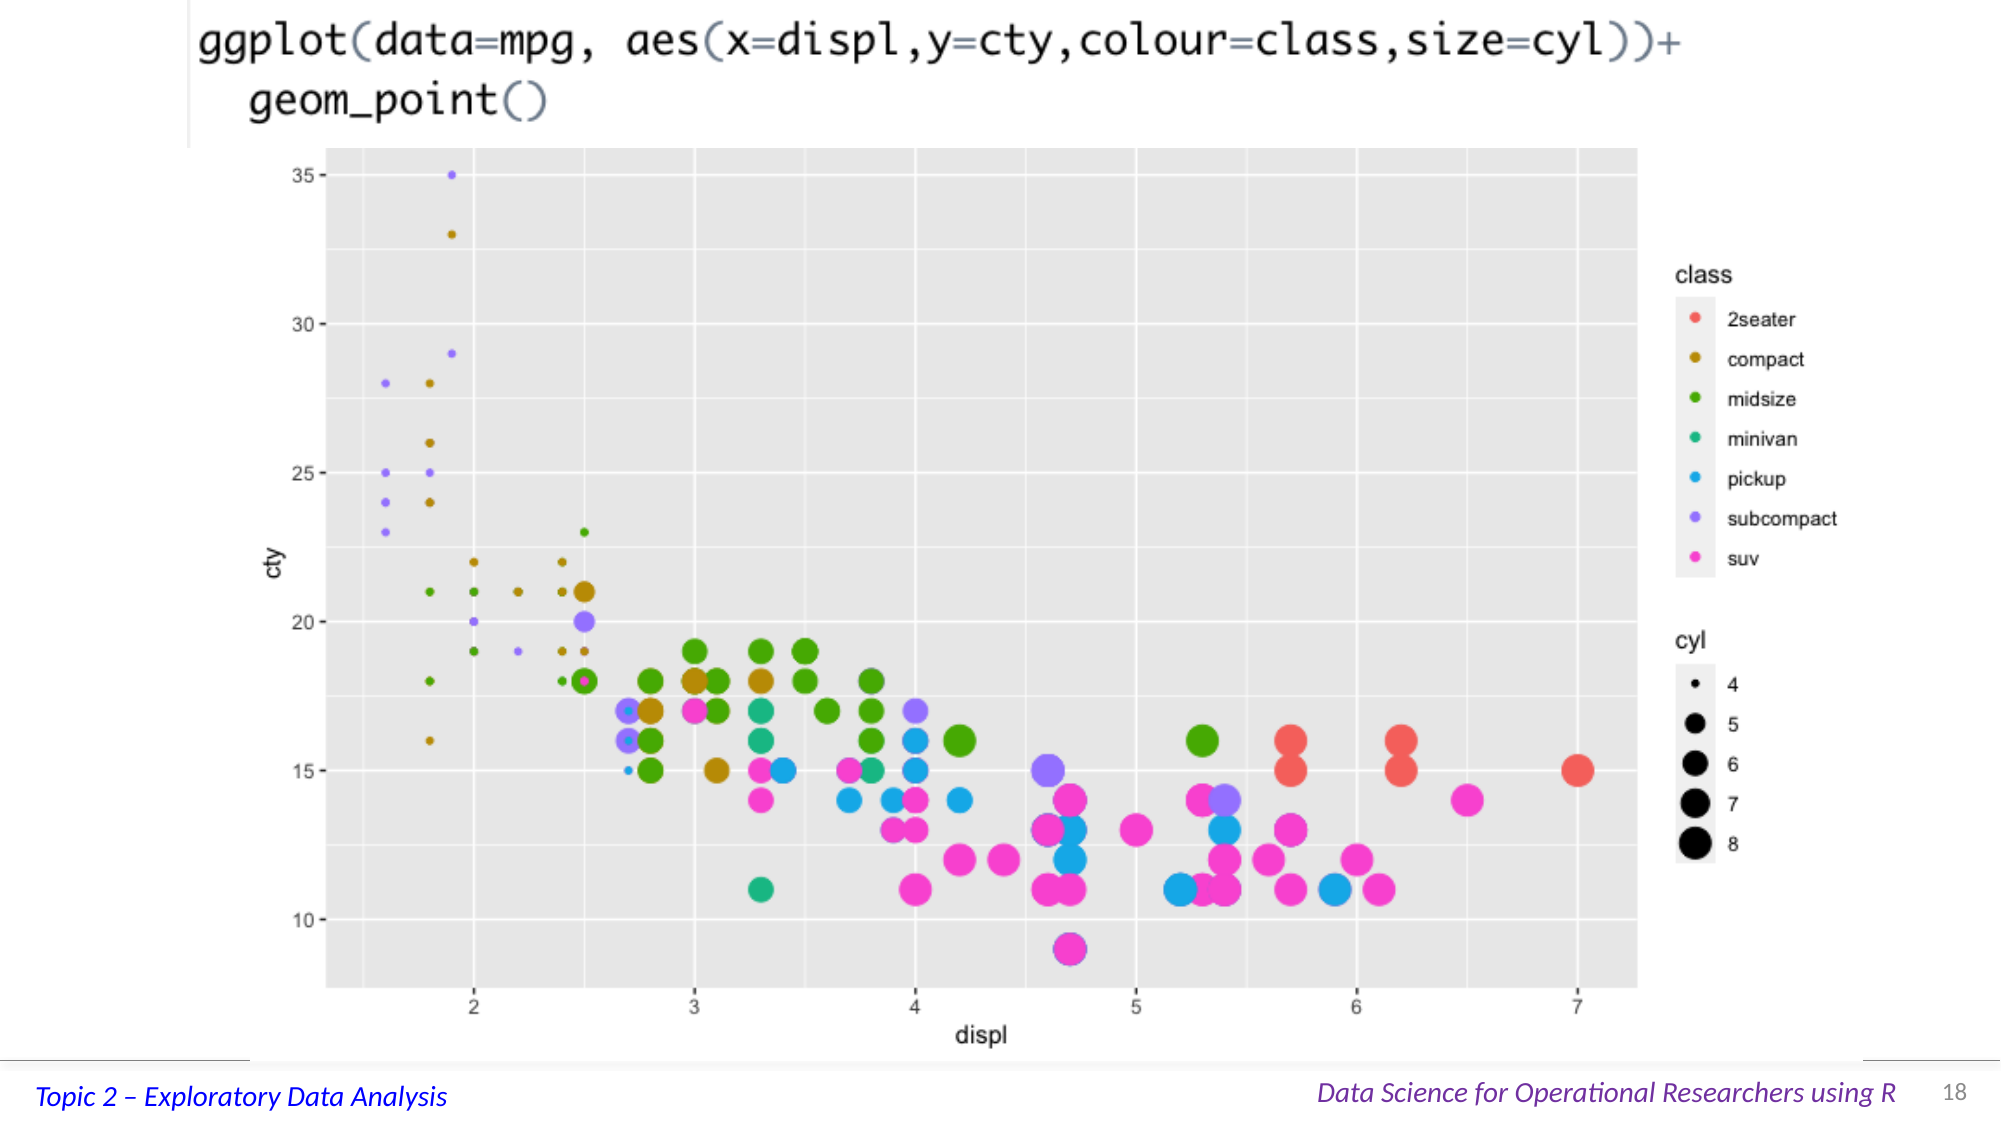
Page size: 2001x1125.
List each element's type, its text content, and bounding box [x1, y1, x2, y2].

picture [187, 0, 1864, 1061]
slide_number 18 [1899, 1060, 1983, 1120]
